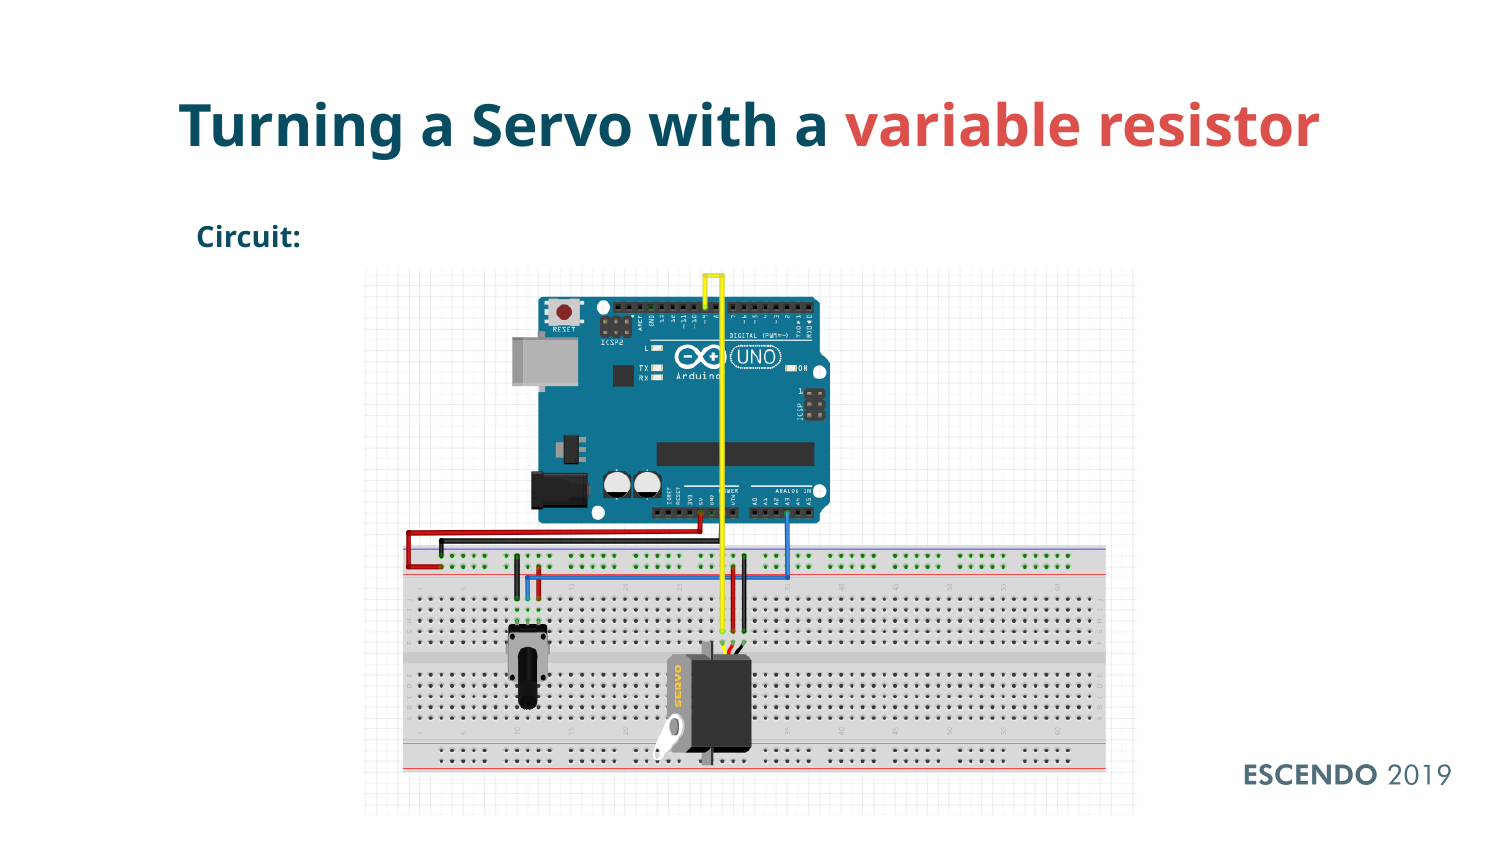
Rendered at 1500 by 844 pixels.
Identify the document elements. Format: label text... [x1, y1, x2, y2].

picture [362, 268, 1137, 816]
list Circuit: [158, 198, 1101, 759]
picture [1214, 694, 1480, 844]
title Turning a Servo with a variable resistor [51, 72, 1449, 167]
